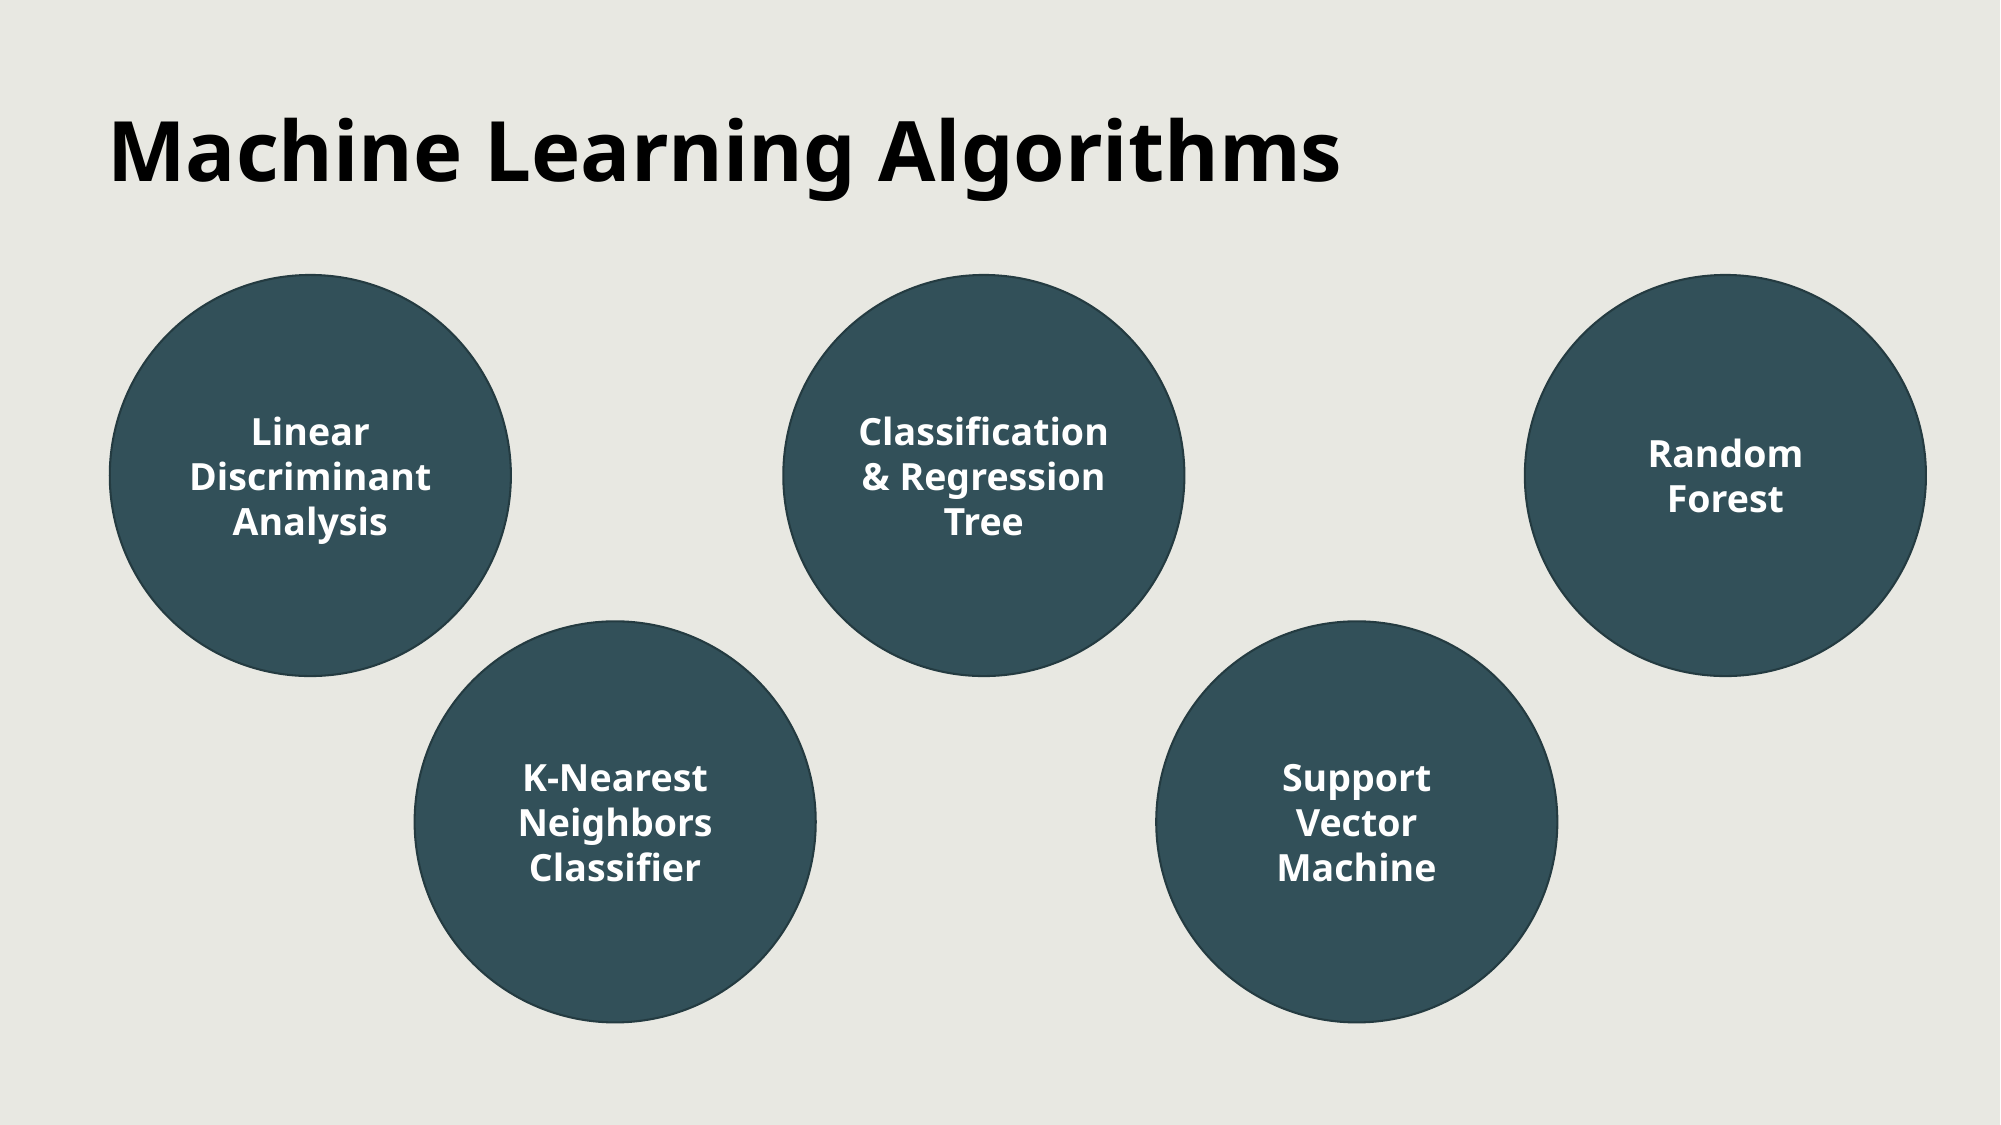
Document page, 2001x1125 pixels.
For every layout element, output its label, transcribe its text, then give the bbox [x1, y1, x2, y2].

text_box Machine Learning Algorithms [92, 91, 1427, 231]
text_box Linear Discriminant Analysis [108, 273, 512, 678]
text_box Classification & Regression Tree [782, 273, 1186, 678]
text_box Random Forest [1523, 273, 1927, 678]
text_box K-Nearest Neighbors Classifier [413, 620, 817, 1024]
text_box Support Vector Machine [1155, 620, 1559, 1024]
